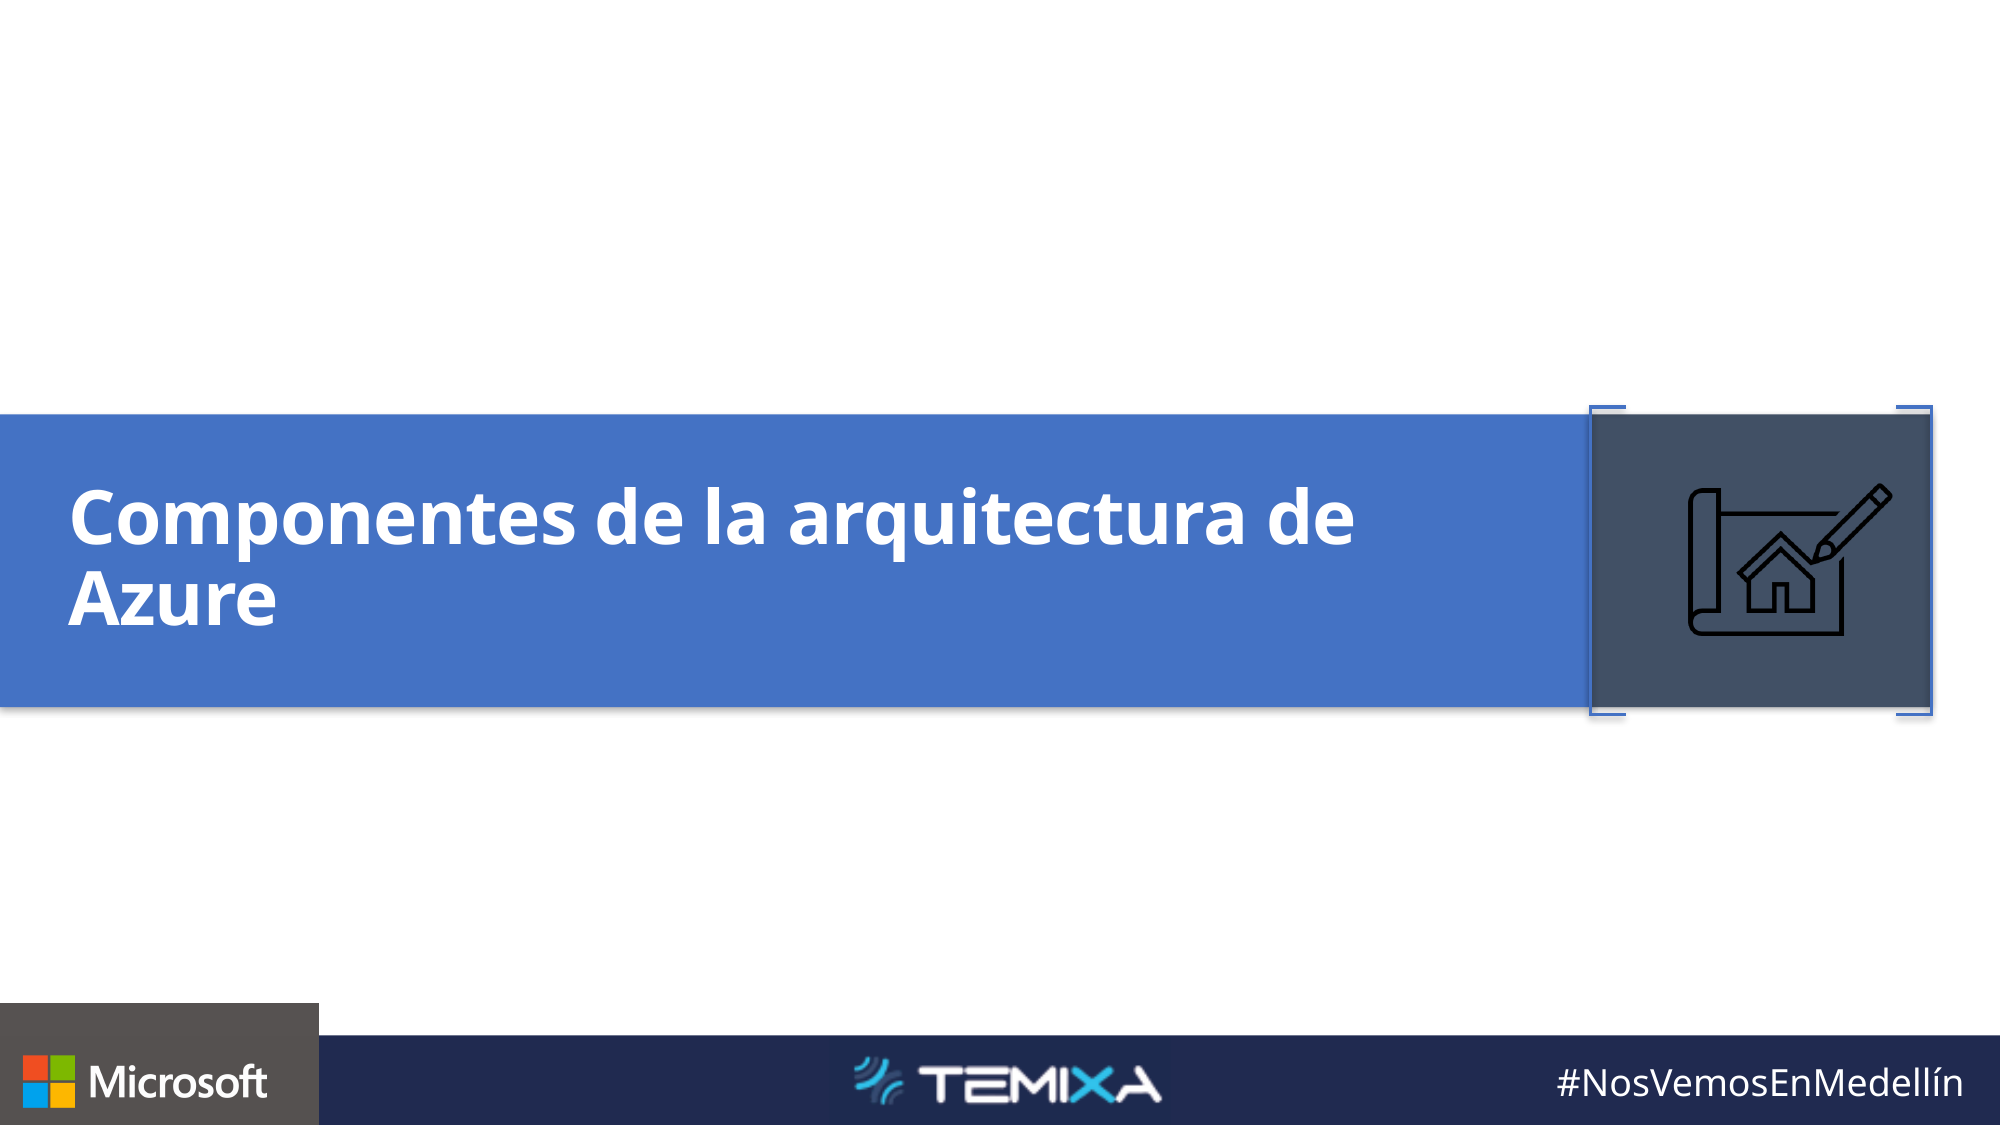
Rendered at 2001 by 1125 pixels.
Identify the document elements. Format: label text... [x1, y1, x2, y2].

title Componentes de la arquitectura de Azure [68, 414, 1577, 708]
picture [1674, 451, 1897, 674]
picture [829, 1037, 1171, 1125]
picture [0, 1003, 319, 1125]
